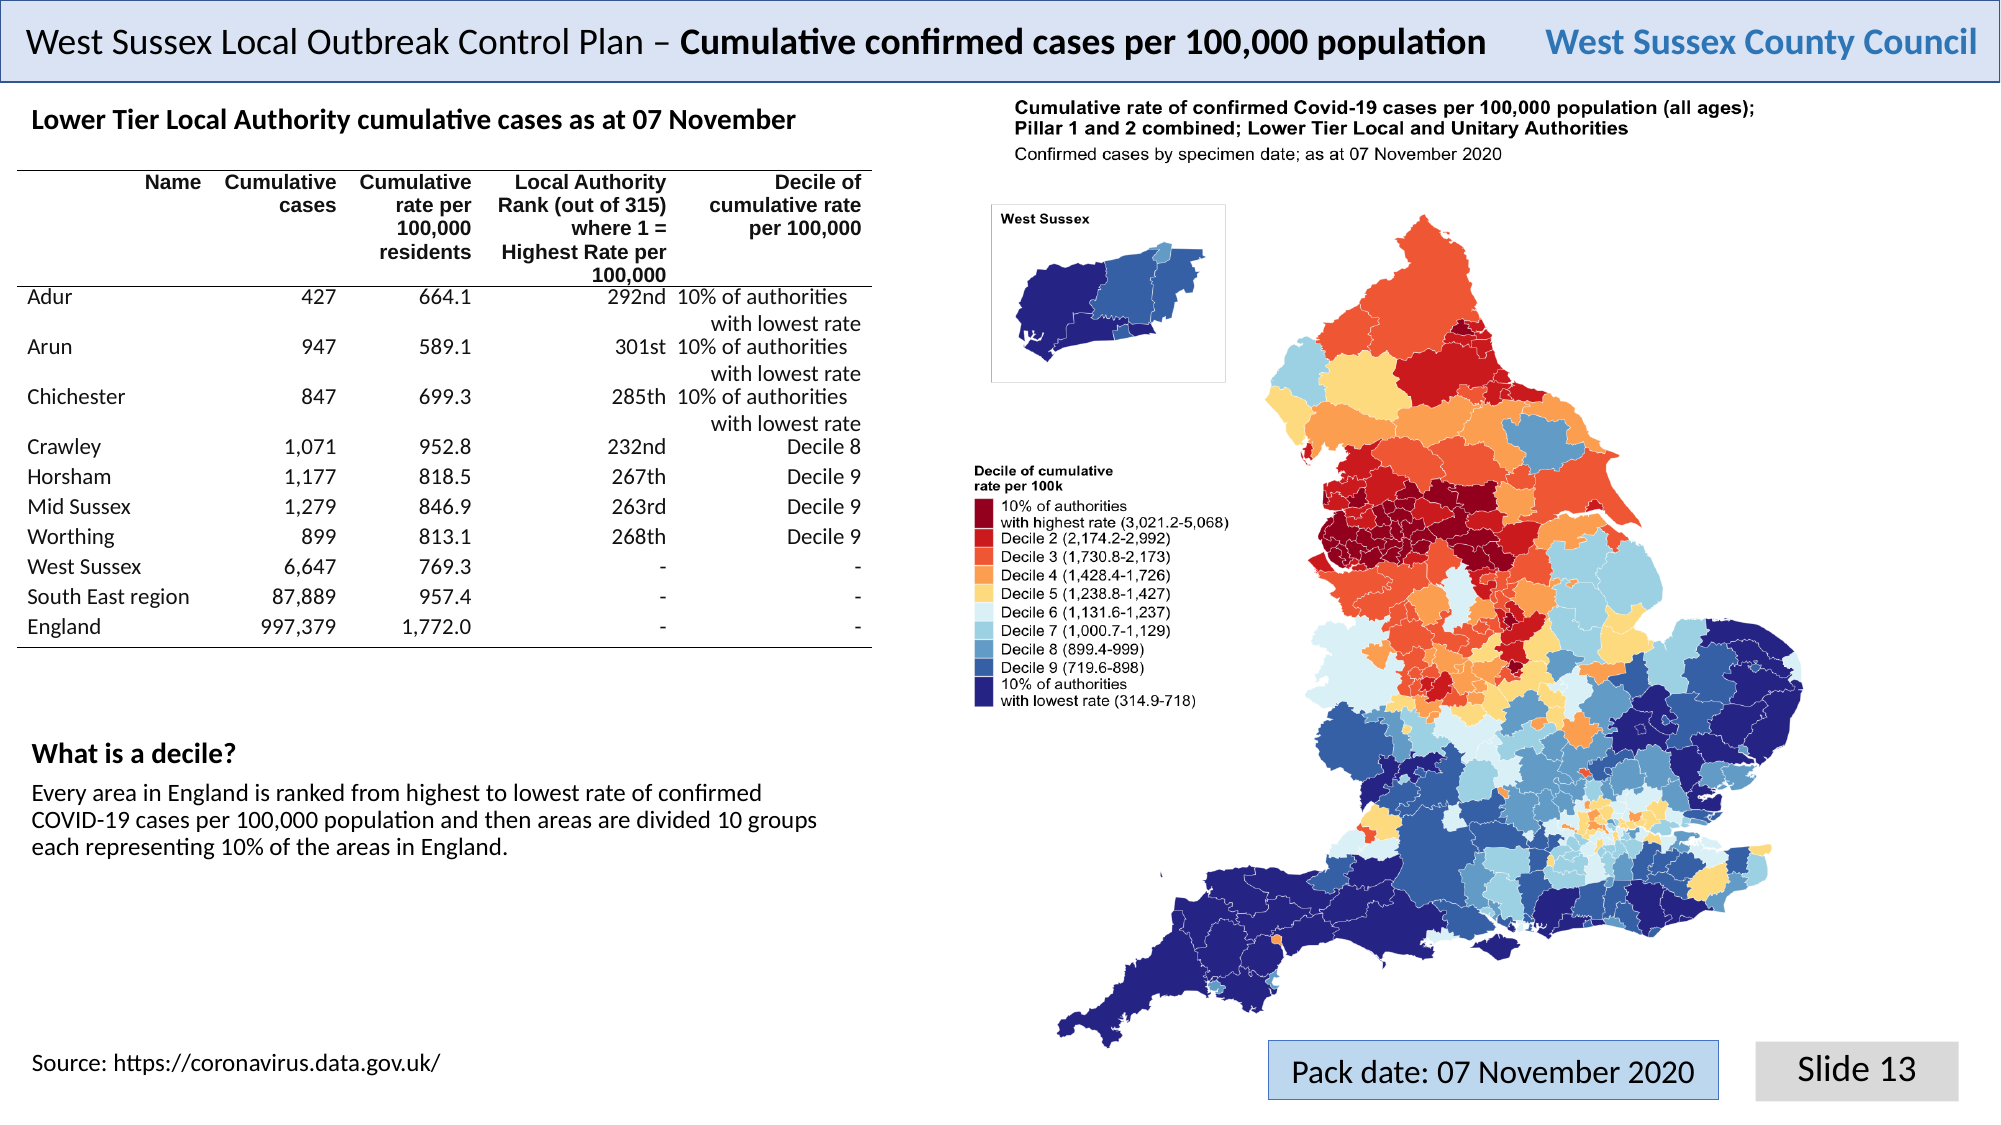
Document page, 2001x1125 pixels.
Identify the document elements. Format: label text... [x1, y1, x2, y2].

table_cell Decile 9 [677, 468, 872, 498]
table_cell West Sussex [17, 558, 212, 588]
table_cell 847 [212, 387, 347, 438]
list What is a decile? [16, 731, 562, 772]
table_cell - [482, 588, 677, 618]
table_header Decile of cumulative rate per 100,000 [677, 171, 872, 286]
table_cell 952.8 [347, 438, 482, 468]
table_cell 6,647 [212, 558, 347, 588]
table_cell 10% of authorities with lowest rate [677, 287, 872, 337]
list Every area in England is ranked from highest to lowest rate of confirmed COVID-19 cases per 100,000 population and then areas are divided 10 groups each representing 10% of the areas in England. [16, 772, 853, 900]
table_cell 1,177 [212, 468, 347, 498]
table_cell England [17, 618, 212, 647]
table_cell 1,772.0 [347, 618, 482, 647]
table_cell Decile 9 [677, 528, 872, 558]
table_cell Adur [17, 287, 212, 337]
table_cell 899 [212, 528, 347, 558]
table_cell 301st [482, 337, 677, 387]
table_cell 947 [212, 337, 347, 387]
table_cell 699.3 [347, 387, 482, 438]
table_cell - [677, 588, 872, 618]
table_cell 292nd [482, 287, 677, 337]
table_header Cumulative cases [212, 171, 347, 286]
table_cell 1,071 [212, 438, 347, 468]
table_cell 769.3 [347, 558, 482, 588]
table_cell South East region [17, 588, 212, 618]
table_cell Worthing [17, 528, 212, 558]
table_cell 818.5 [347, 468, 482, 498]
table_cell 285th [482, 387, 677, 438]
list Lower Tier Local Authority cumulative cases as at 07 November [16, 97, 895, 173]
table_cell - [677, 618, 872, 647]
table_cell 846.9 [347, 498, 482, 528]
table_cell 589.1 [347, 337, 482, 387]
table_cell 1,279 [212, 498, 347, 528]
table_cell 664.1 [347, 287, 482, 337]
table_cell 87,889 [212, 588, 347, 618]
table_header Cumulative rate per 100,000 residents [347, 171, 482, 286]
table_cell Chichester [17, 387, 212, 438]
table_cell 232nd [482, 438, 677, 468]
table_cell 813.1 [347, 528, 482, 558]
table_cell Decile 8 [677, 438, 872, 468]
table_cell 957.4 [347, 588, 482, 618]
table_cell 267th [482, 468, 677, 498]
table_header Name [17, 171, 212, 286]
table_cell Decile 9 [677, 498, 872, 528]
table_header Local Authority Rank (out of 315) where 1 = Highest Rate per 100,000 [482, 171, 677, 286]
table_cell Arun [17, 337, 212, 387]
list Source: https://coronavirus.data.gov.uk/ [17, 1042, 660, 1103]
table_cell 10% of authorities with lowest rate [677, 387, 872, 438]
table_cell 997,379 [212, 618, 347, 647]
table_cell 268th [482, 528, 677, 558]
picture [895, 91, 1959, 1104]
table_cell - [677, 558, 872, 588]
table_cell Horsham [17, 468, 212, 498]
table_cell 427 [212, 287, 347, 337]
table_cell Crawley [17, 438, 212, 468]
table_cell Mid Sussex [17, 498, 212, 528]
table_cell 263rd [482, 498, 677, 528]
table_cell - [482, 558, 677, 588]
table_cell - [482, 618, 677, 647]
table_cell 10% of authorities with lowest rate [677, 337, 872, 387]
